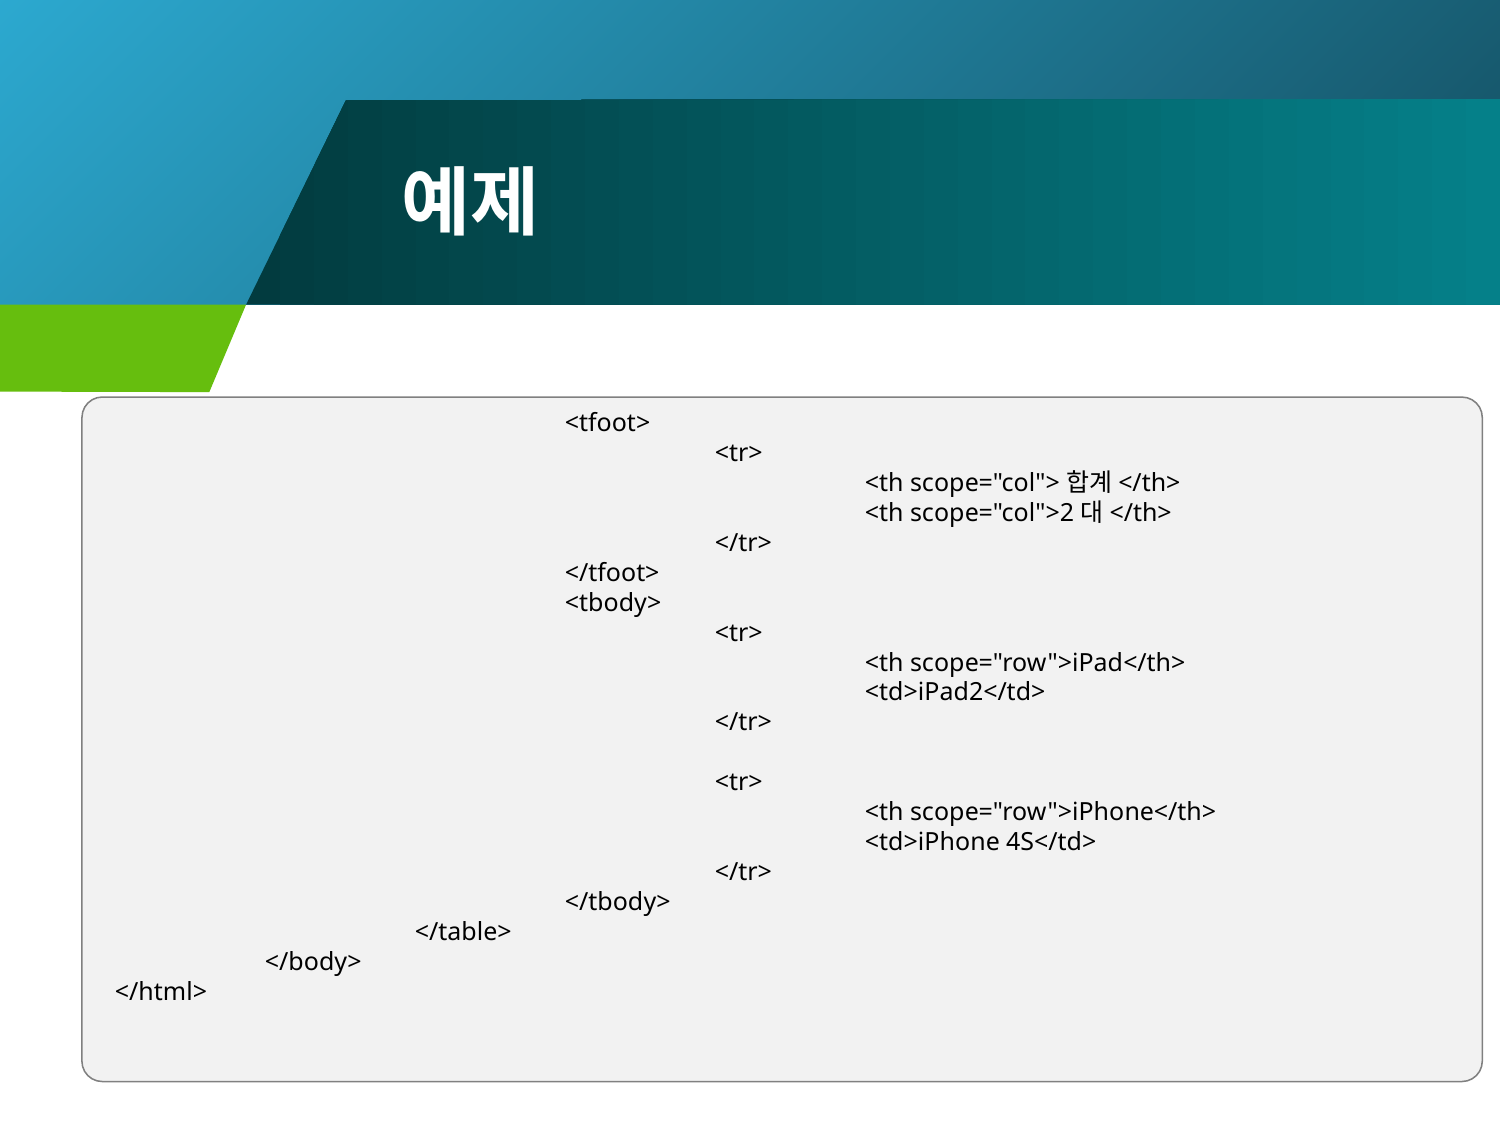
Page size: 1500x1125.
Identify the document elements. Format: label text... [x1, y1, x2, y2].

title 예제 [386, 105, 1466, 294]
text_box [246, 98, 1500, 305]
text_box [0, 0, 1500, 304]
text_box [81, 396, 1483, 1082]
text_box [0, 304, 246, 393]
